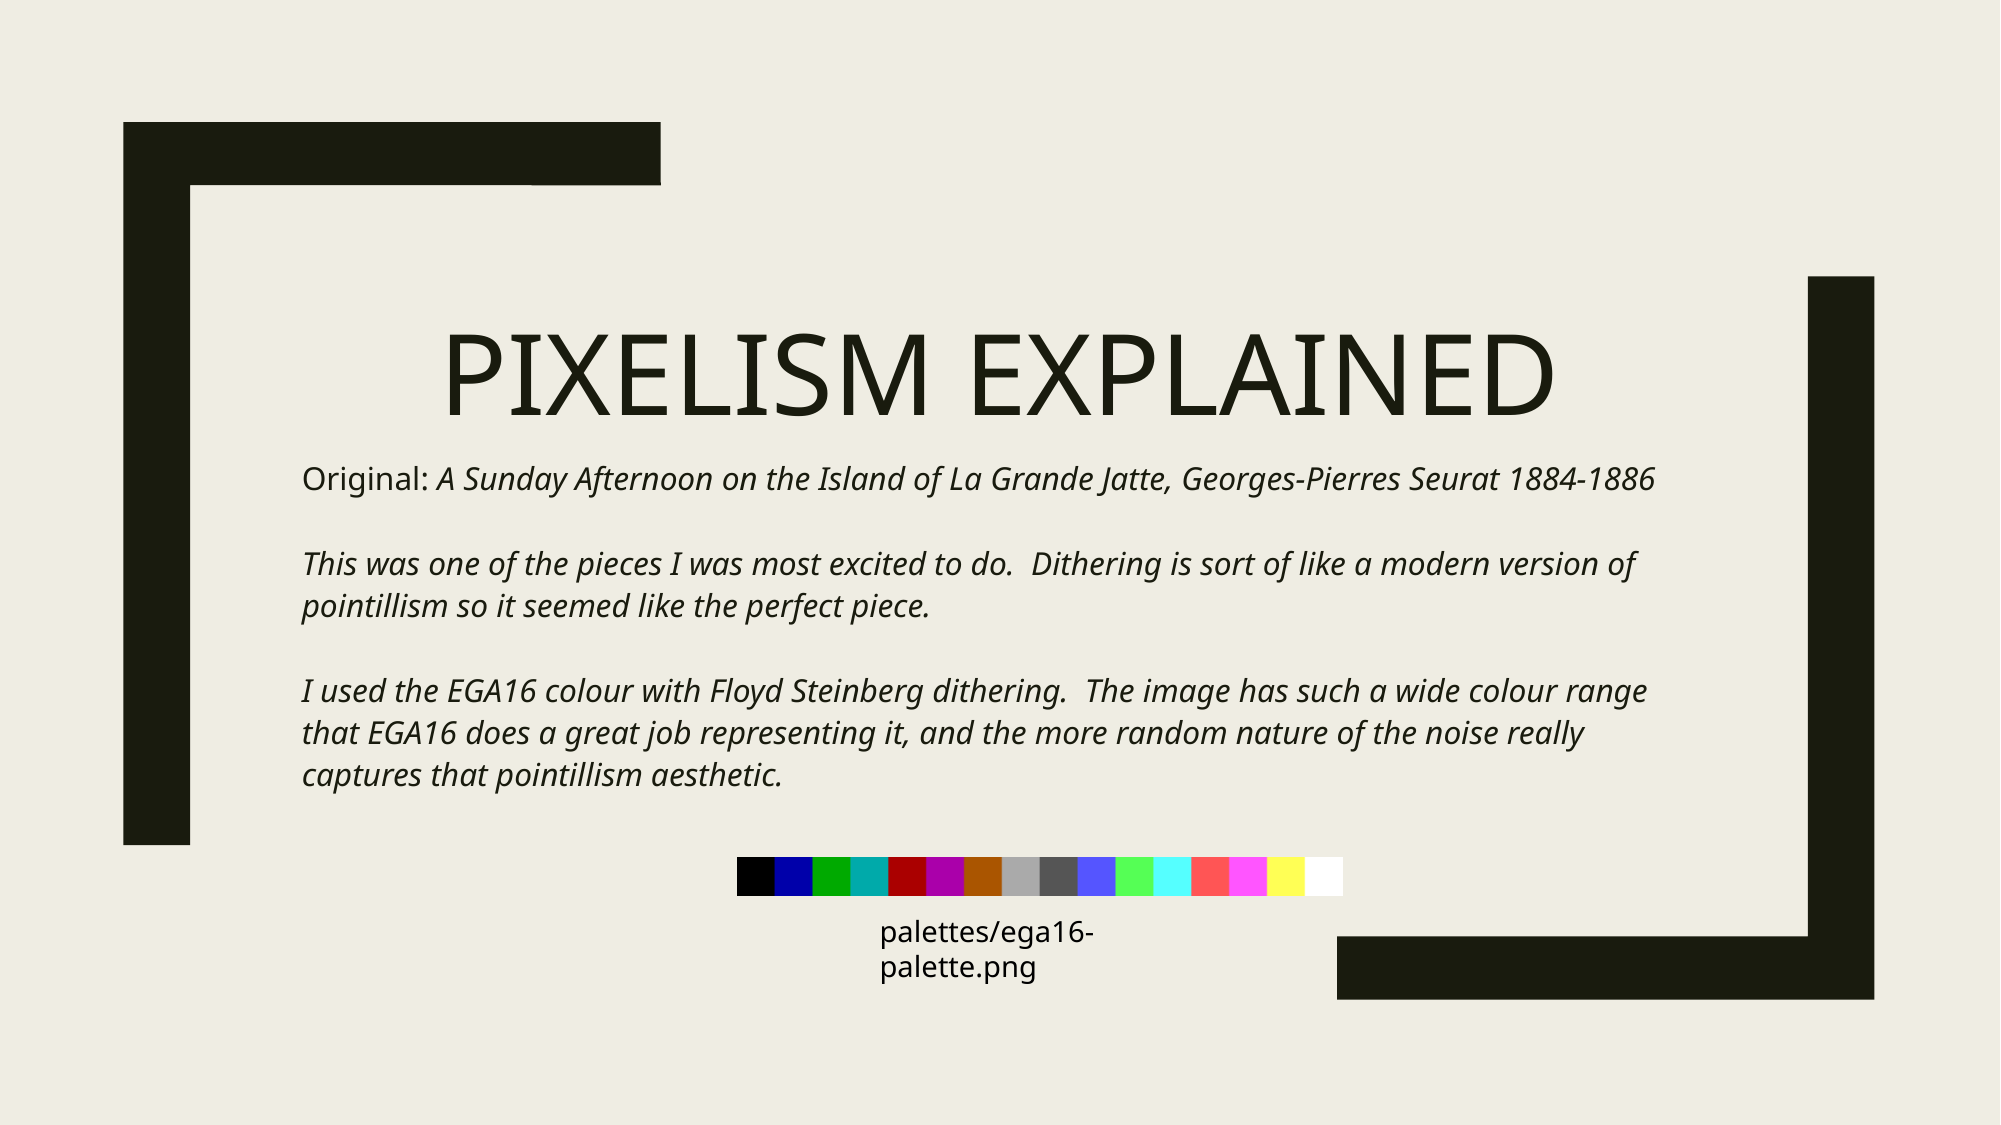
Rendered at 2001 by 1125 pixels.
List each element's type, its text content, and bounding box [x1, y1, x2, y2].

title Pixelism Explained [314, 293, 1686, 447]
subtitle Original: A Sunday Afternoon on the Island of La Grande Jatte, Georges-Pierres Seurat 1884-1886 This was one of the pieces I was most excited to do. Dithering is sort of like a modern version of pointillism so it seemed like the perfect piece. I used the EGA16 colour with Floyd Steinberg dithering. The image has such a wide colour range that EGA16 does a great job representing it, and the more random nature of the noise really captures that pointillism aesthetic. [286, 447, 1713, 828]
picture [737, 857, 1343, 896]
text_box palettes/ega16-palette.png [864, 906, 1249, 992]
